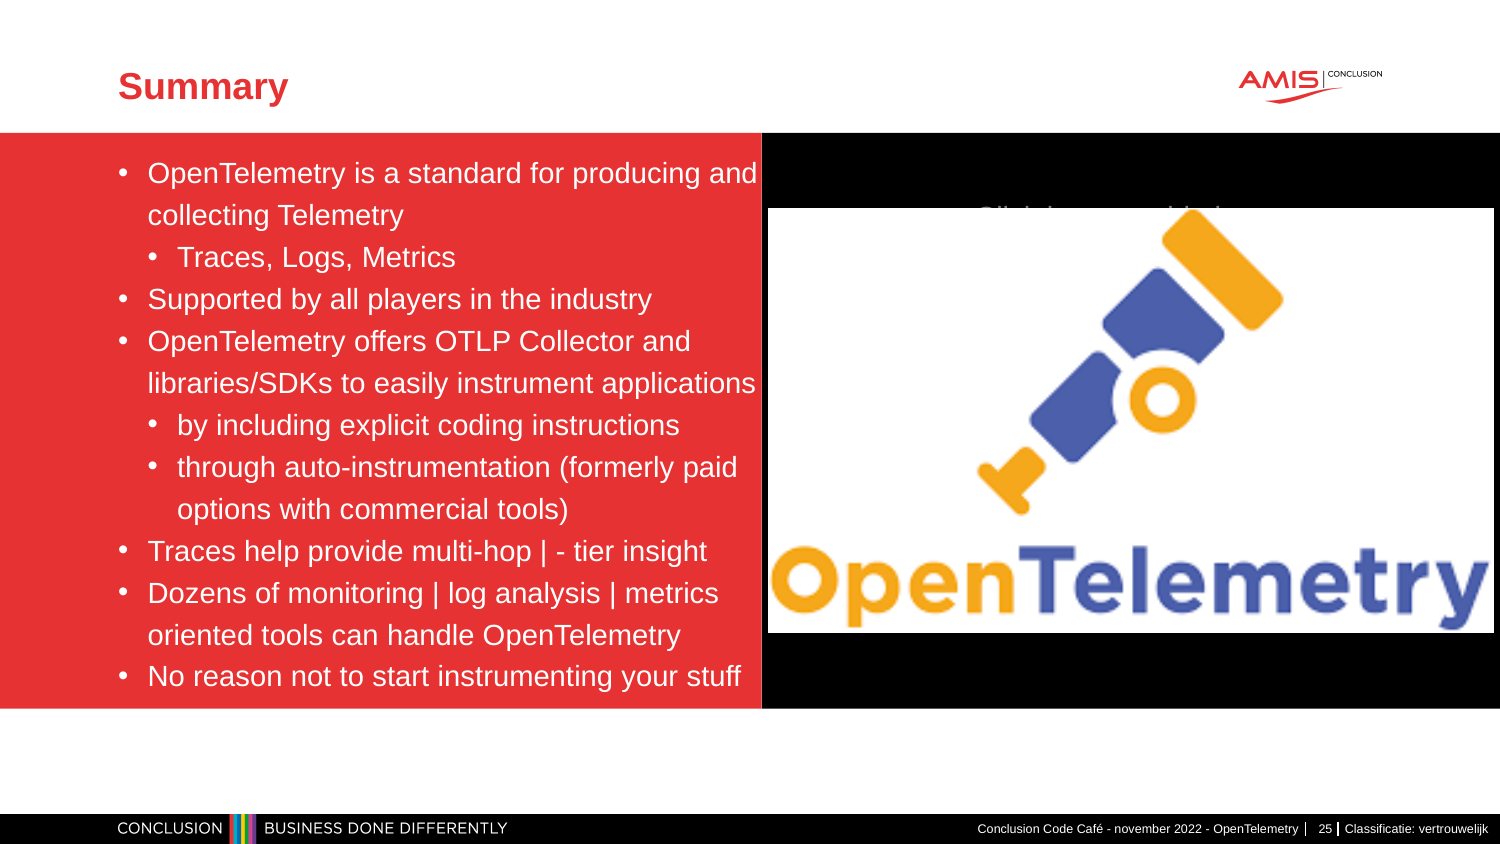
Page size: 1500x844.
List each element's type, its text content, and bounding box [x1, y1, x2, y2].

picture [761, 132, 1500, 709]
picture [0, 814, 236, 844]
footer Conclusion Code Café - november 2022 - OpenTelemetry [814, 820, 1299, 839]
title Summary [118, 47, 1205, 130]
slide_number 25 [1309, 820, 1333, 839]
picture [239, 814, 1500, 844]
list OpenTelemetry is a standard for producing and collecting Telemetry Traces, Logs, Metrics Supported by all players in the industry OpenTelemetry offers OTLP Collector and libraries/SDKs to easily instrument applications by including explicit coding instructions through auto-instrumentation (formerly paid options with commercial tools) Traces help provide multi-hop | - tier insight Dozens of monitoring | log analysis | metrics oriented tools can handle OpenTelemetry No reason not to start instrumenting your stuff [118, 147, 761, 706]
picture [1205, 59, 1388, 106]
